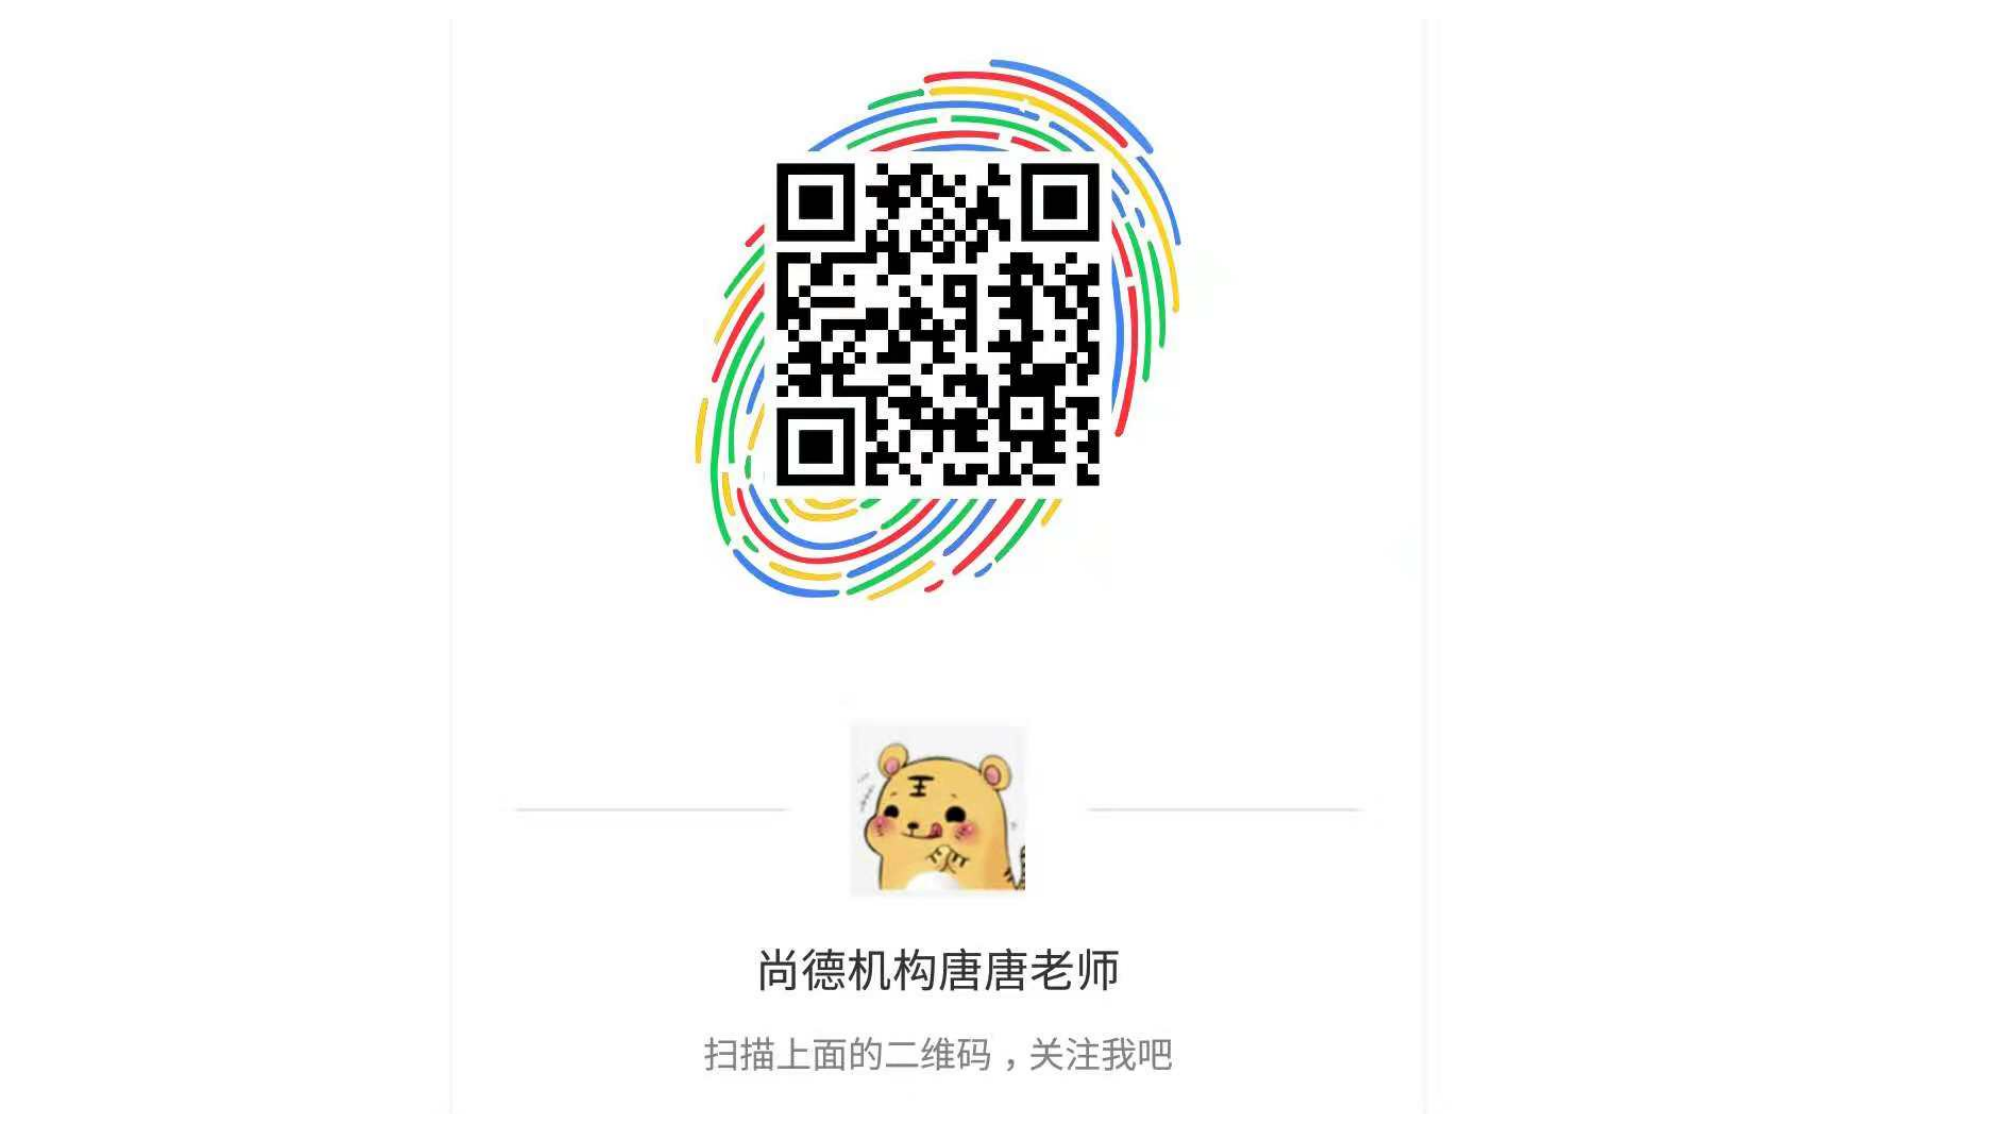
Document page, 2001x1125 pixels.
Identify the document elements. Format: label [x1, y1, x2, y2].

picture [417, 19, 1473, 1114]
